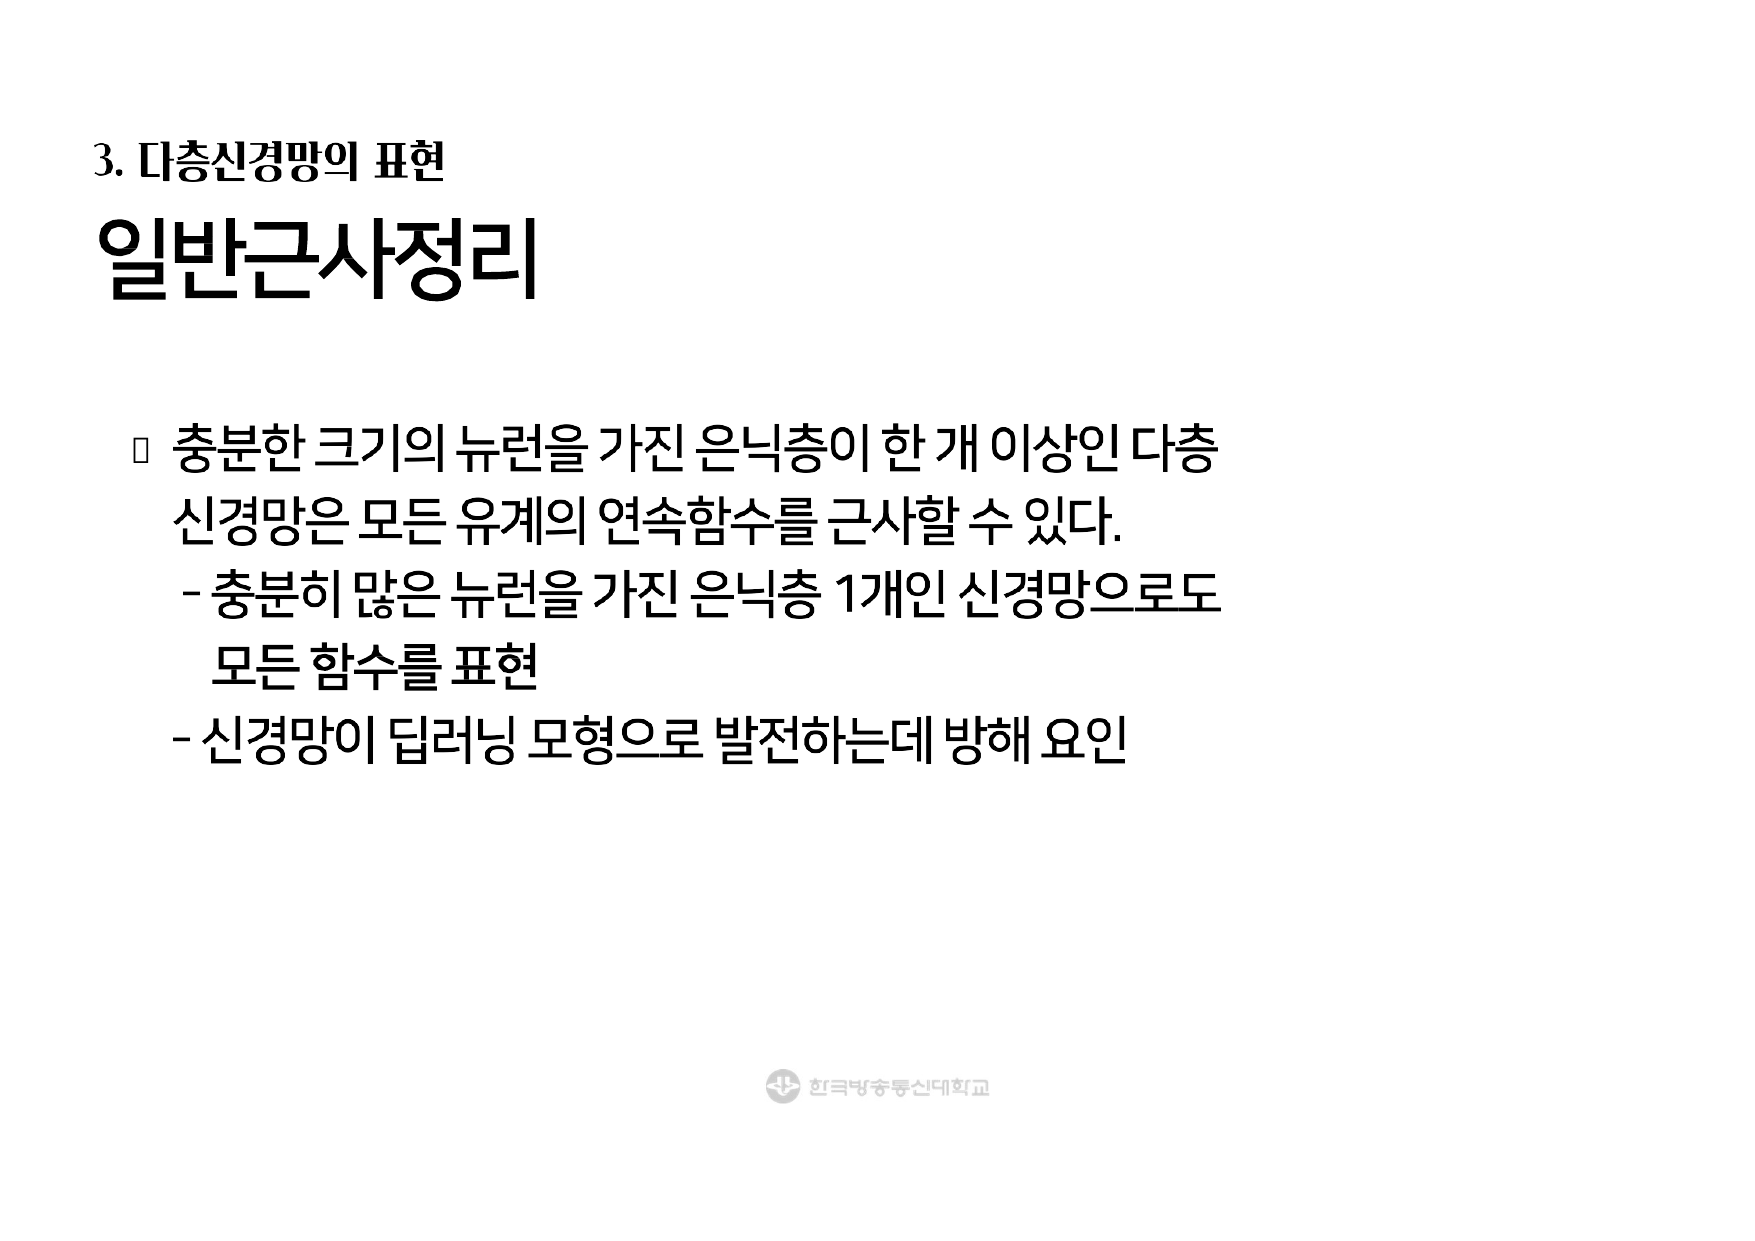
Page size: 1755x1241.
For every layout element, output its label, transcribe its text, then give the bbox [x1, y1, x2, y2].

text_box [342, 642, 355, 672]
text_box [437, 218, 461, 266]
text_box [318, 223, 368, 280]
text_box [174, 222, 213, 263]
text_box [411, 267, 461, 302]
text_box [255, 271, 310, 299]
picture [173, 422, 1219, 473]
text_box  [128, 425, 168, 471]
text_box [404, 644, 437, 663]
text_box [244, 222, 319, 263]
text_box [318, 673, 348, 691]
text_box [256, 667, 300, 672]
picture [182, 568, 1221, 619]
picture [764, 1068, 990, 1104]
text_box [451, 646, 496, 684]
text_box [473, 224, 519, 280]
picture [173, 495, 1120, 546]
text_box [262, 675, 295, 690]
text_box [357, 644, 395, 666]
text_box [505, 676, 537, 690]
text_box [112, 262, 166, 300]
text_box [498, 654, 521, 674]
text_box [226, 218, 247, 276]
text_box [496, 642, 524, 653]
text_box [354, 665, 442, 691]
text_box [262, 644, 294, 663]
text_box [185, 271, 237, 299]
text_box [525, 218, 535, 299]
text_box [394, 223, 442, 266]
text_box [212, 646, 256, 684]
picture [94, 140, 443, 182]
text_box [523, 642, 536, 678]
text_box [154, 218, 164, 259]
text_box [310, 642, 338, 671]
text_box [99, 219, 140, 257]
picture [172, 715, 1126, 765]
text_box [373, 218, 395, 299]
